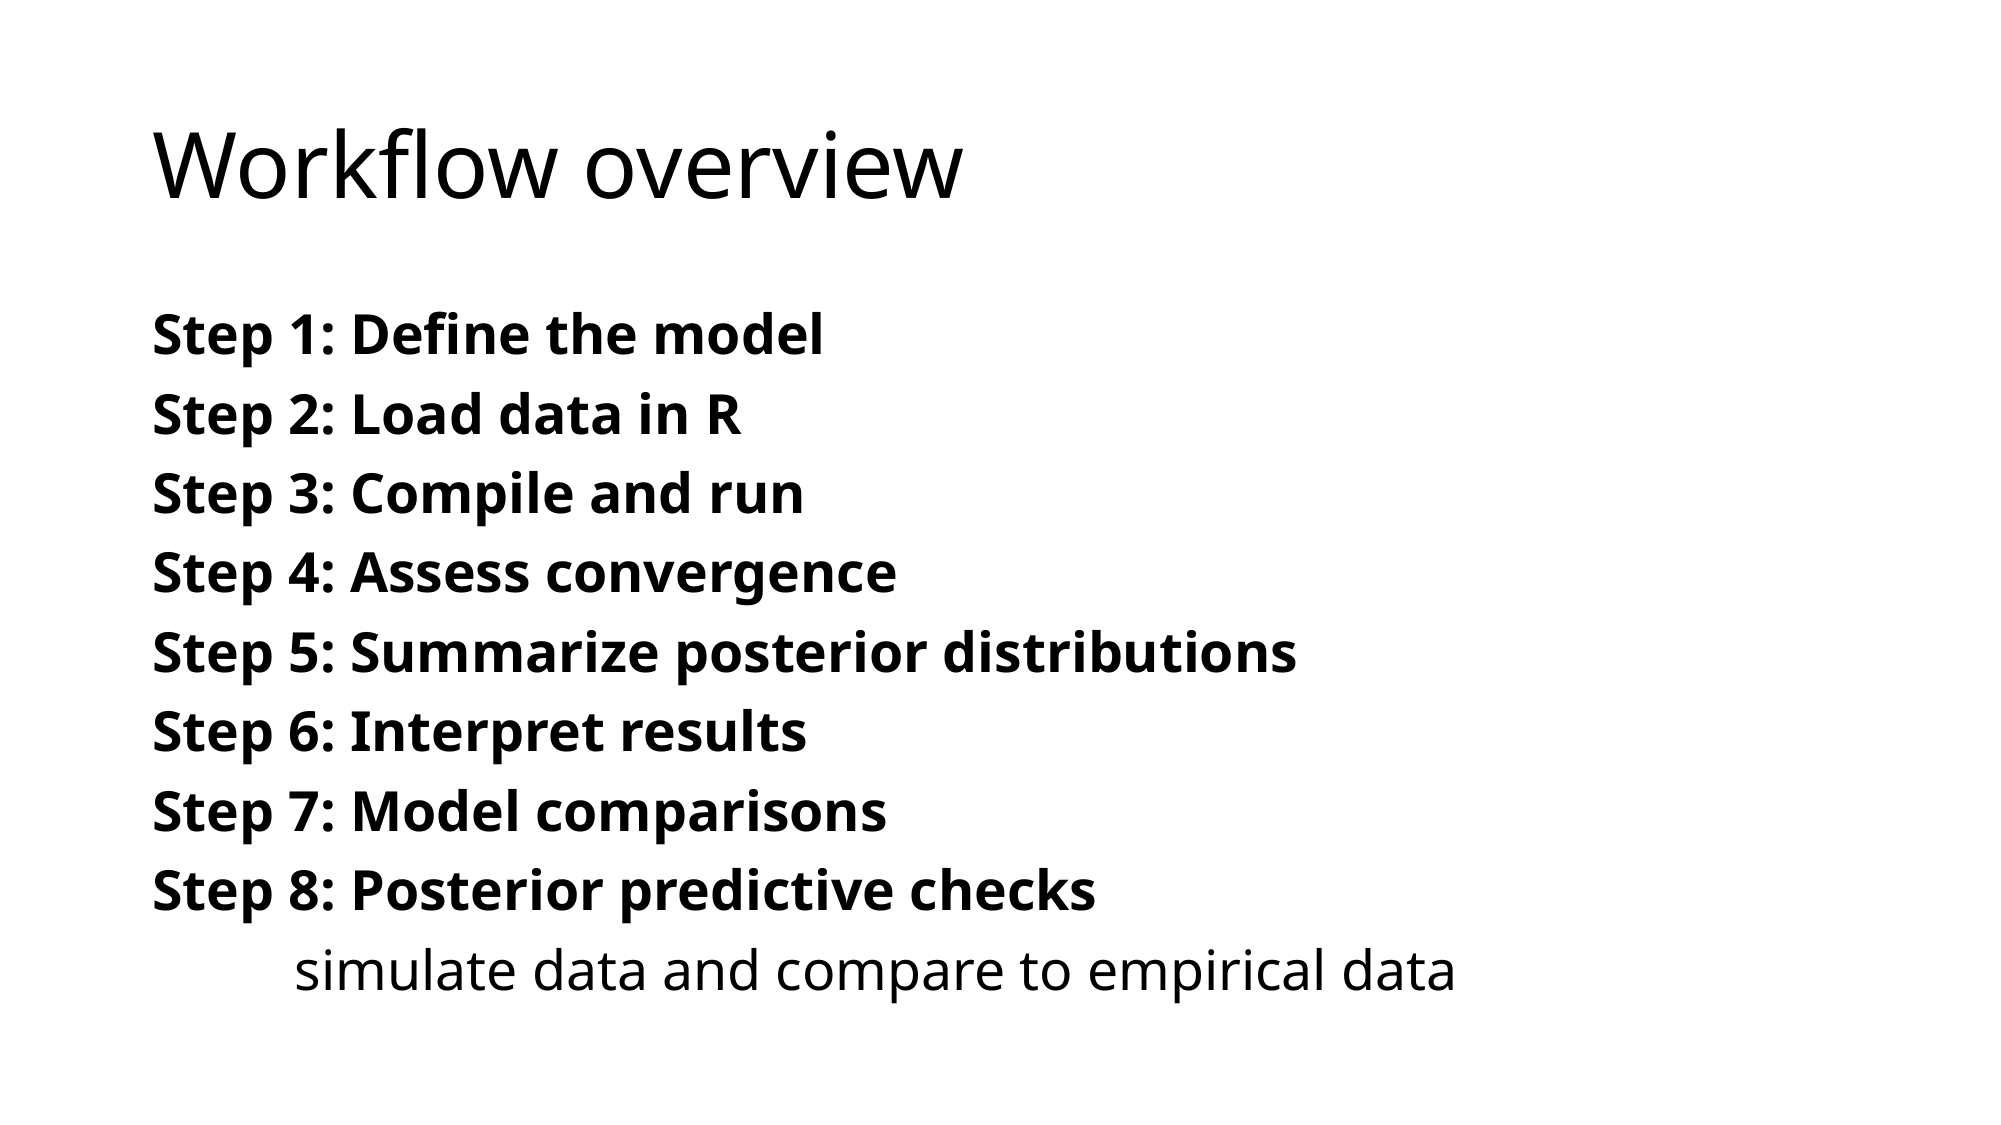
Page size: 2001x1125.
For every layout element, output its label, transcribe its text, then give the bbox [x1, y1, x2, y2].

list Step 1: Define the model Step 2: Load data in R Step 3: Compile and run Step 4: Assess convergence Step 5: Summarize posterior distributions Step 6: Interpret results Step 7: Model comparisons Step 8: Posterior predictive checks simulate data and compare to empirical data [137, 299, 1863, 1014]
title Workflow overview [137, 59, 1863, 278]
